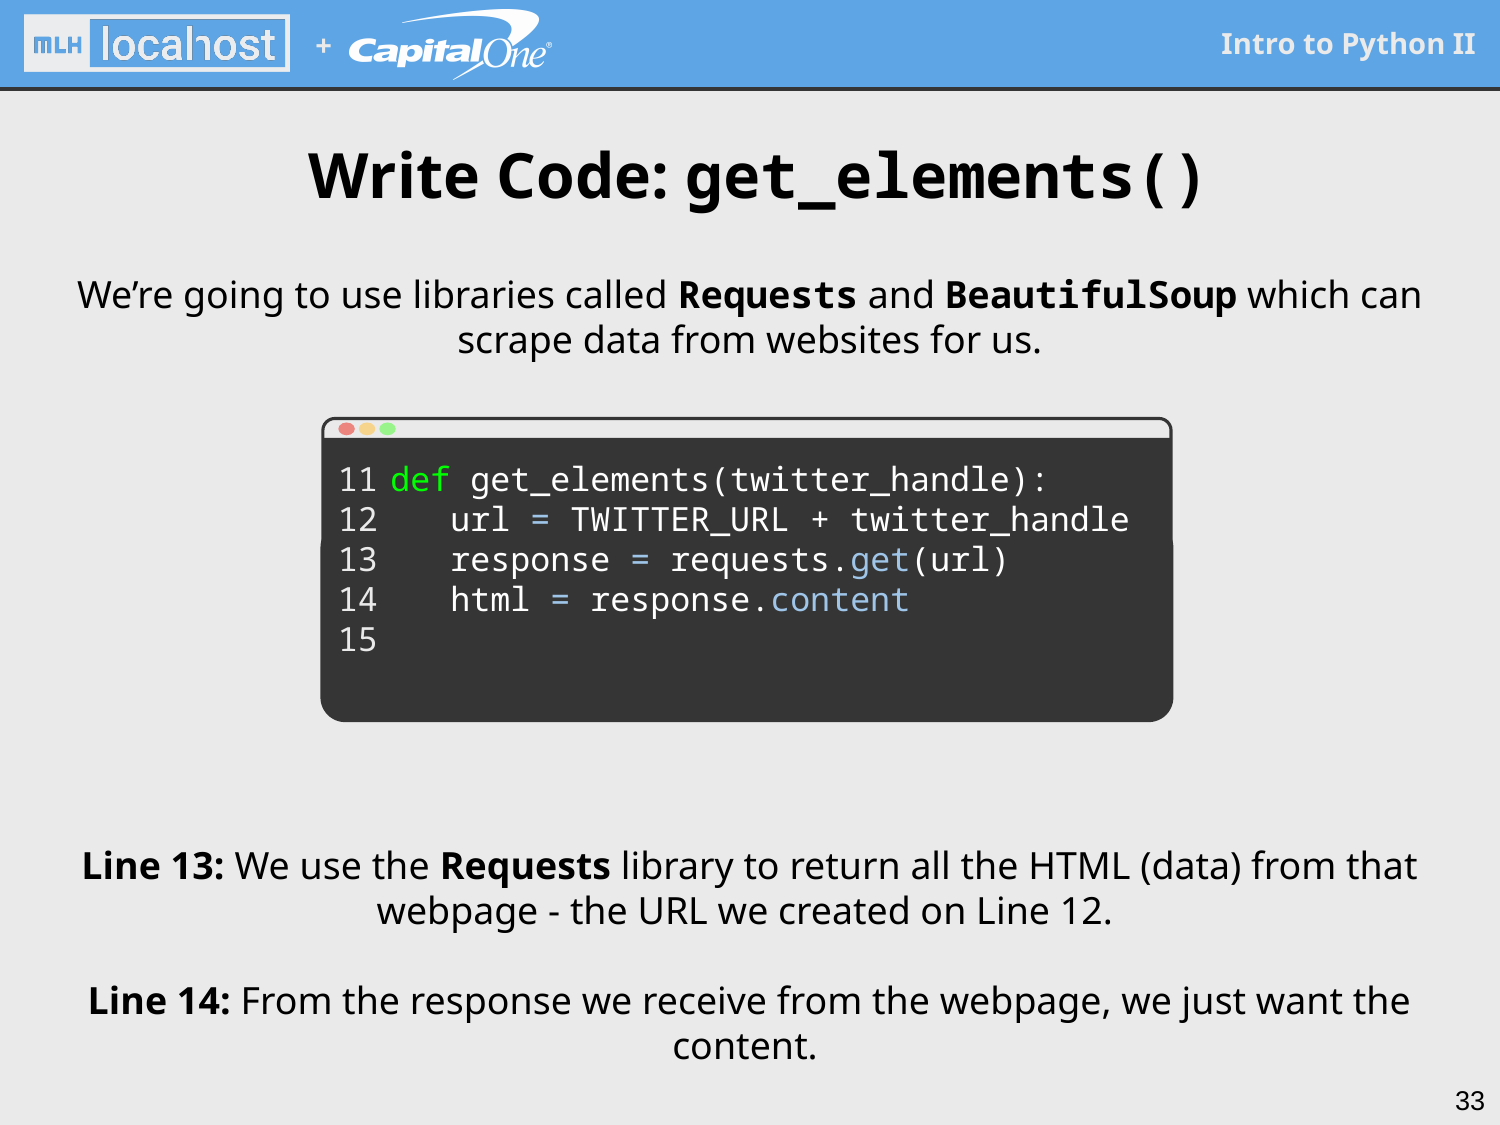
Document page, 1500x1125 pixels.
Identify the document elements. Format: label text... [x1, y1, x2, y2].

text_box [322, 418, 1224, 727]
text_box Write Code: get_elements() [36, 106, 1484, 242]
text_box Line 13: We use the Requests library to return all the HTML (data) from that webpage - the URL we created on Line 12. Line 14: From the response we receive from the webpage, we just want the content. [47, 828, 1453, 1037]
text_box We’re going to use libraries called Requests and BeautifulSoup which can scrape data from websites for us. [47, 240, 1453, 347]
picture [24, 14, 290, 72]
picture [349, 9, 552, 80]
